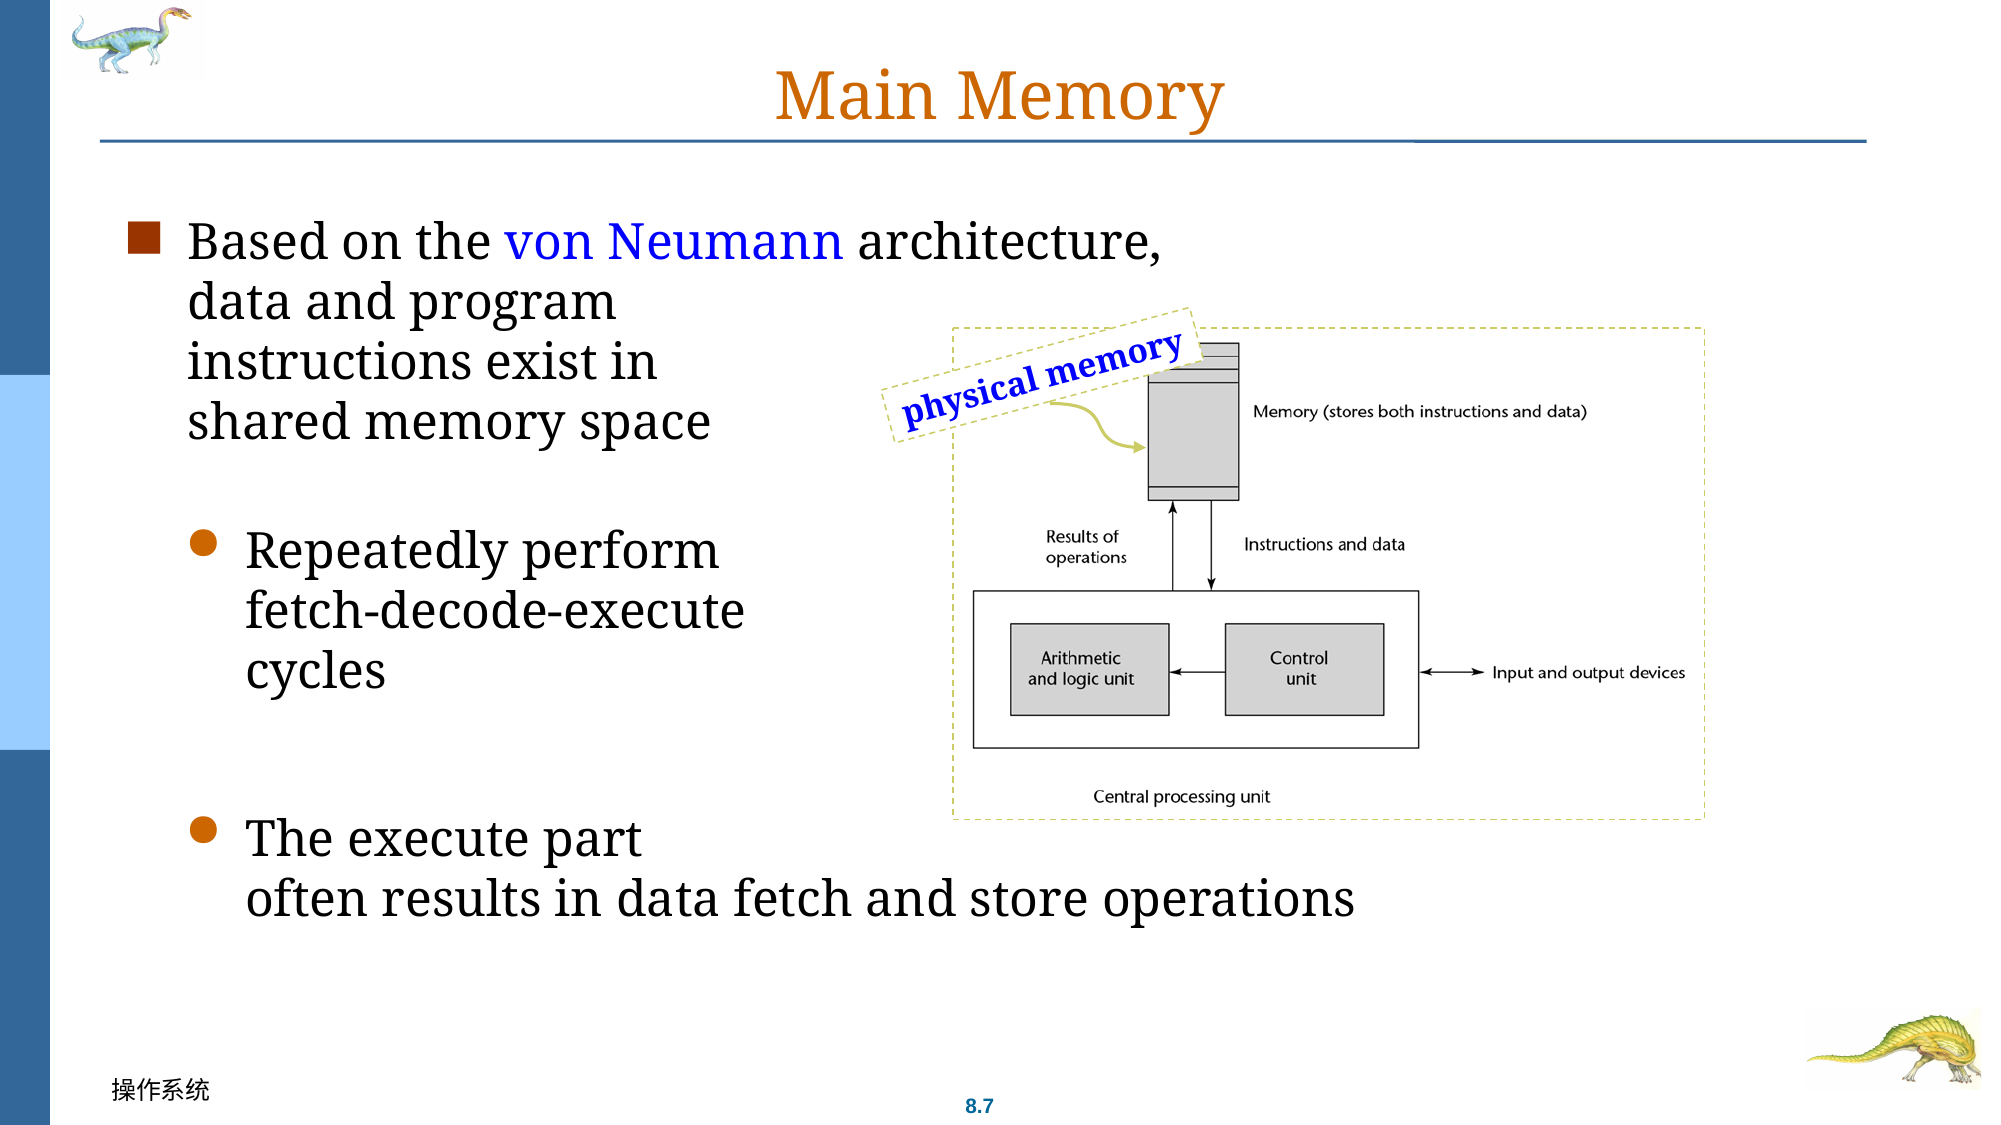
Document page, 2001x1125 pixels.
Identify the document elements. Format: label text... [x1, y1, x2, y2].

picture [1804, 1007, 1982, 1090]
title Main Memory [99, 45, 1900, 141]
list Based on the von Neumann architecture, data and program instructions exist in shared memory space Repeatedly perform fetch-decode-execute cycles The execute part often results in data fetch and store operations [116, 202, 1917, 946]
picture [62, 0, 205, 81]
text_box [906, 328, 1705, 819]
